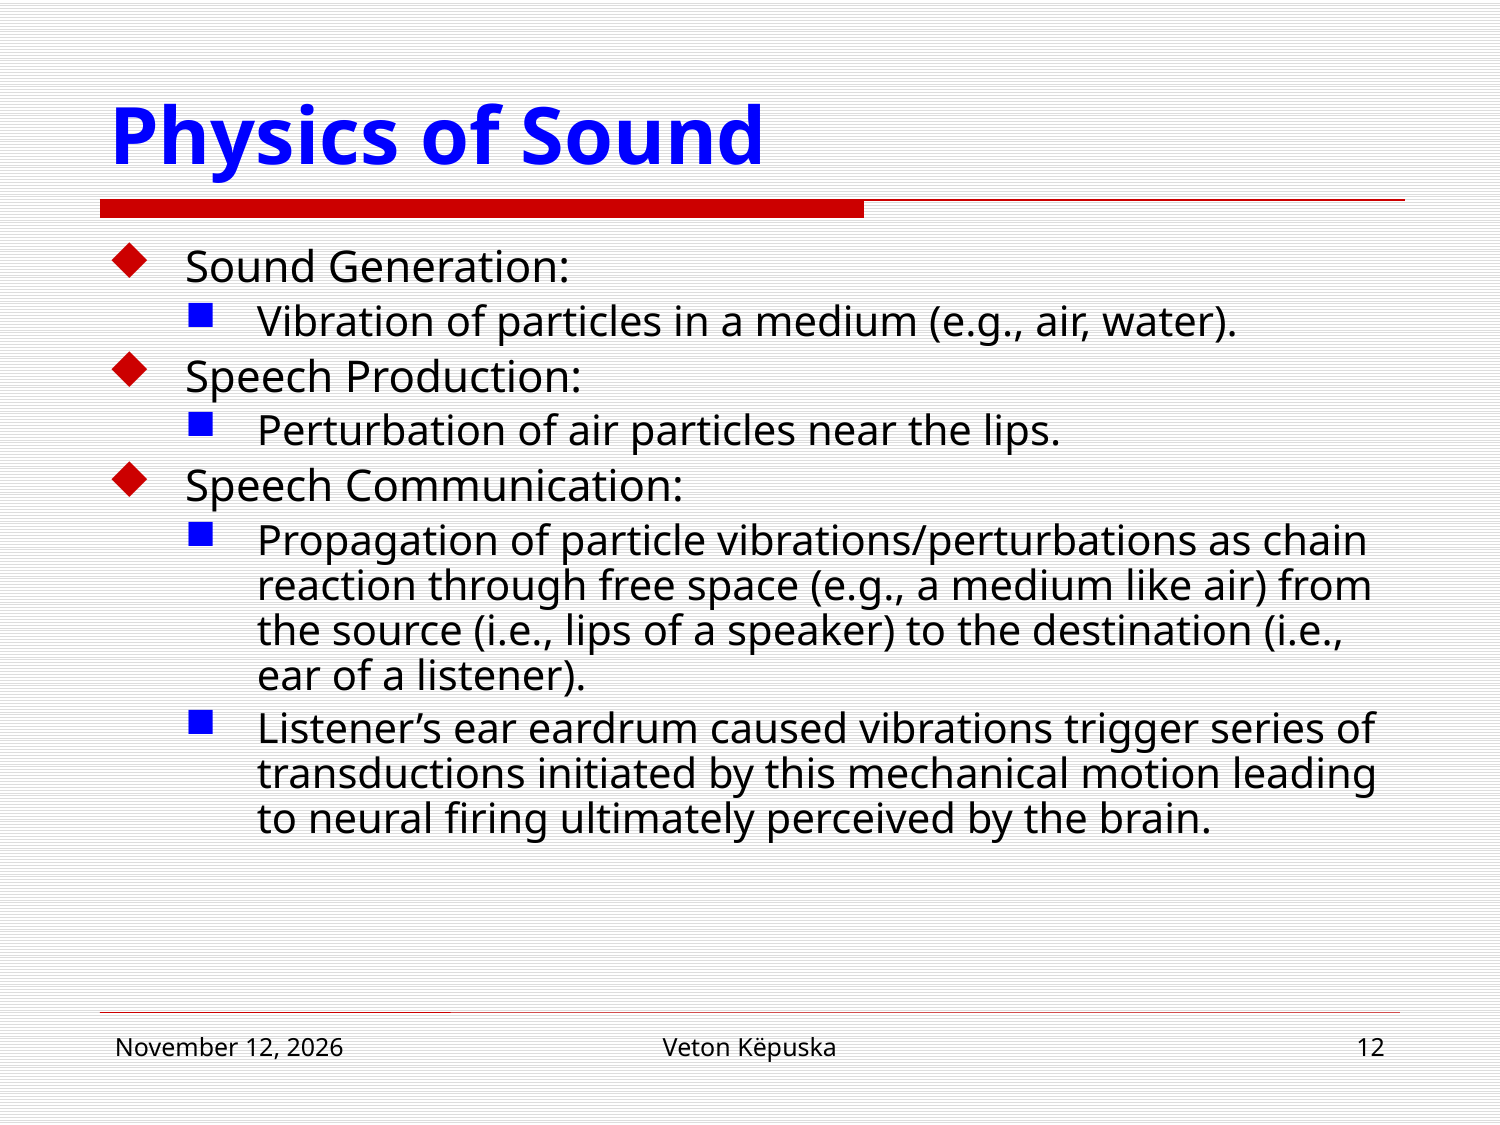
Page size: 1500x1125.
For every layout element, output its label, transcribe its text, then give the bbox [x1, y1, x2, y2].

list Sound Generation: Vibration of particles in a medium (e.g., air, water). Speech Production: Perturbation of air particles near the lips. Speech Communication: Propagation of particle vibrations/perturbations as chain reaction through free space (e.g., a medium like air) from the source (i.e., lips of a speaker) to the destination (i.e., ear of a listener). Listener’s ear eardrum caused vibrations trigger series of transductions initiated by this mechanical motion leading to neural firing ultimately perceived by the brain. [92, 237, 1406, 988]
title Physics of Sound [93, 49, 1407, 188]
slide_number 12 [1074, 1024, 1401, 1103]
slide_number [99, 1024, 426, 1103]
footer Veton Këpuska [512, 1024, 988, 1103]
